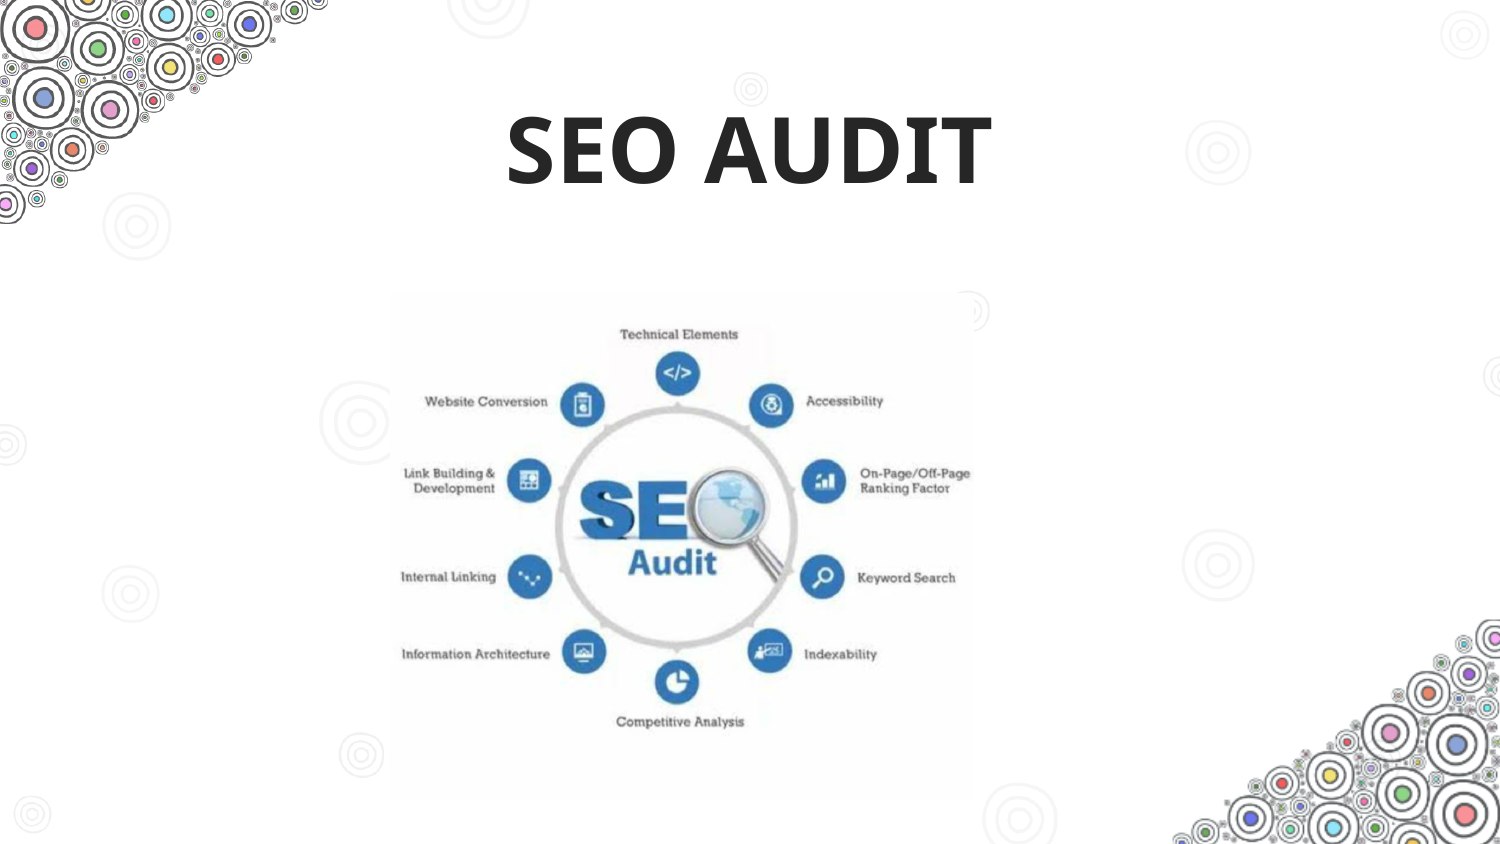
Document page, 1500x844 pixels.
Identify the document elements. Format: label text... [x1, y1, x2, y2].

picture [1173, 620, 1500, 844]
picture [0, 0, 1500, 844]
title SEO Audit [221, 71, 1278, 210]
